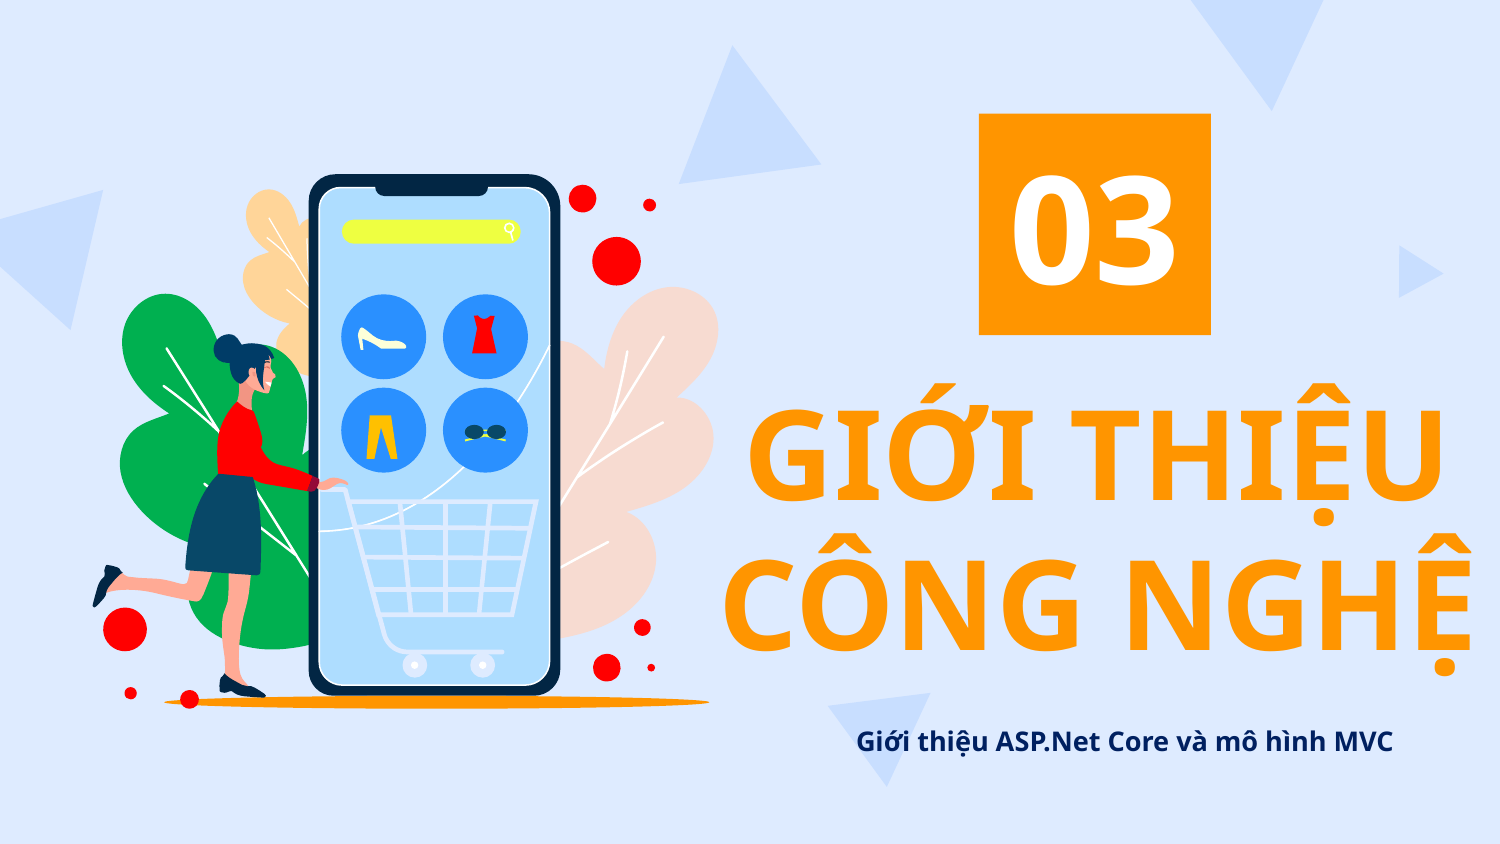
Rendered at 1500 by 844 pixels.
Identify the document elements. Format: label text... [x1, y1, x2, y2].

text_box Giới thiệu ASP.Net Core và mô hình MVC [775, 709, 1475, 809]
title GIỚI THIỆU CÔNG NGHỆ [699, 273, 1497, 778]
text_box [92, 174, 722, 709]
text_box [464, 424, 507, 442]
title 03 [978, 113, 1211, 336]
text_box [357, 327, 408, 351]
